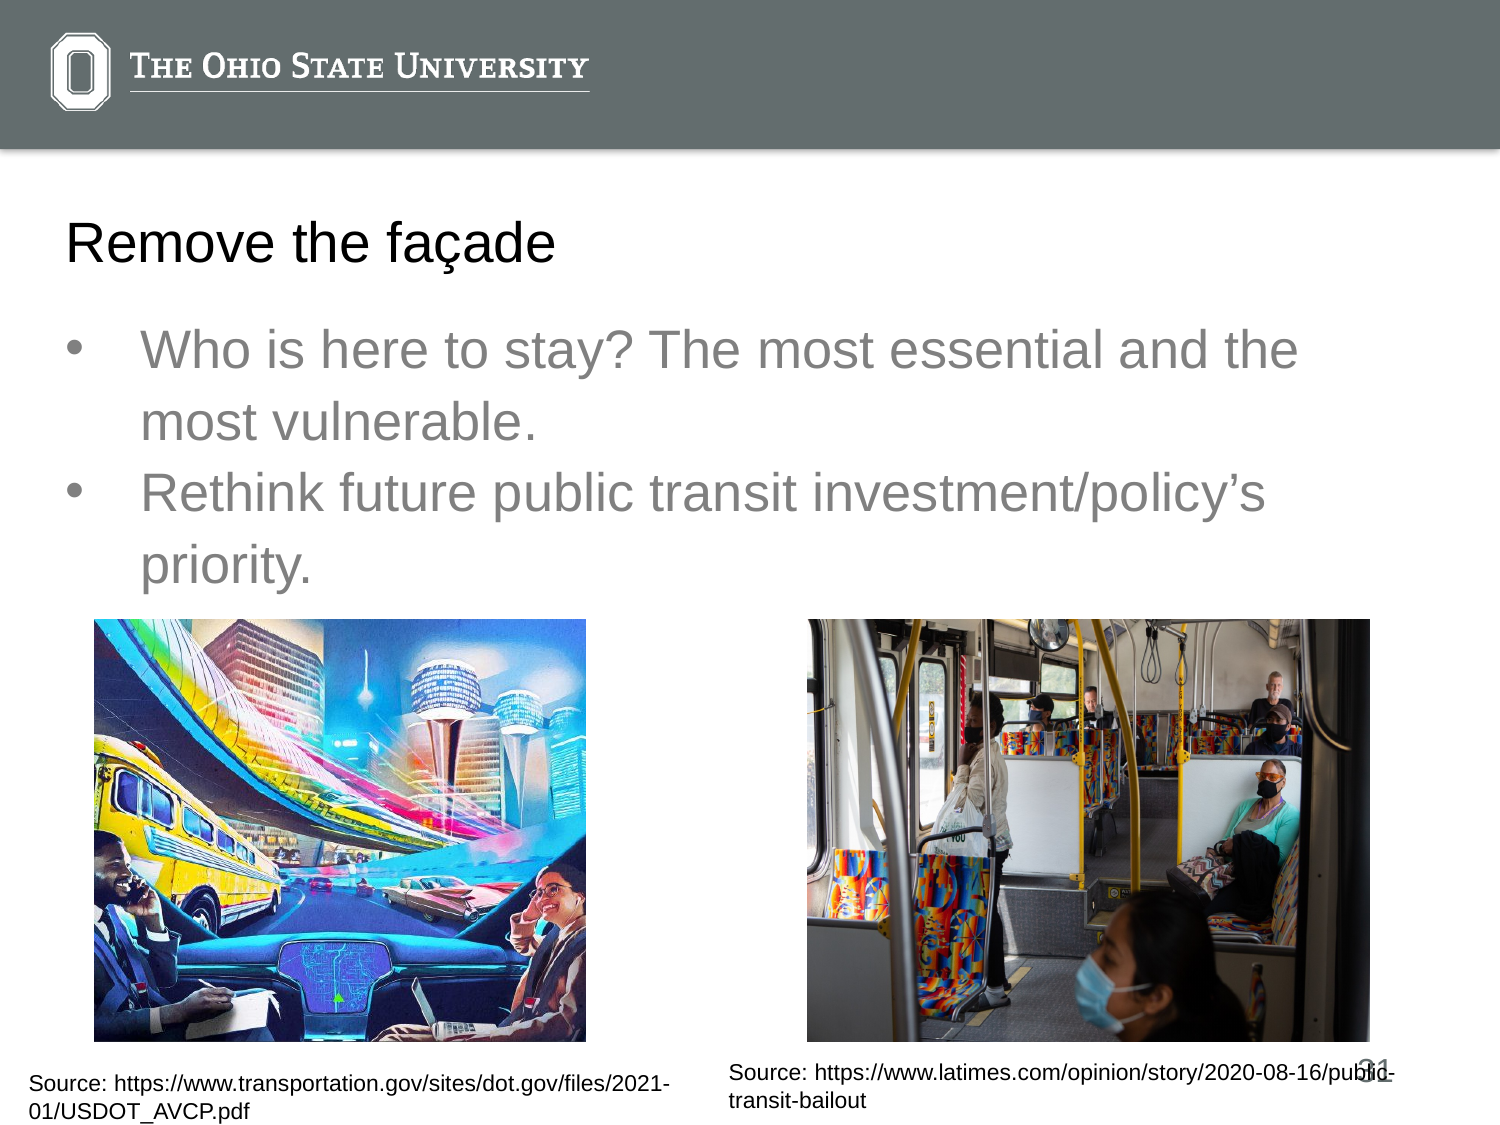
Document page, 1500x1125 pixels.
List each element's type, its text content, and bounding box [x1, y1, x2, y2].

text_box Source: https://www.transportation.gov/sites/dot.gov/files/2021-01/USDOT_AVCP.pdf [13, 1061, 717, 1125]
title Remove the façade [50, 198, 1439, 282]
list Who is here to stay? The most essential and the most vulnerable. Rethink future public transit investment/policy’s priority. [50, 300, 1439, 1043]
text_box Source: https://www.latimes.com/opinion/story/2020-08-16/public-transit-bailout [713, 1050, 1471, 1120]
picture [50, 32, 590, 111]
picture [807, 619, 1370, 1042]
picture [94, 619, 587, 1042]
